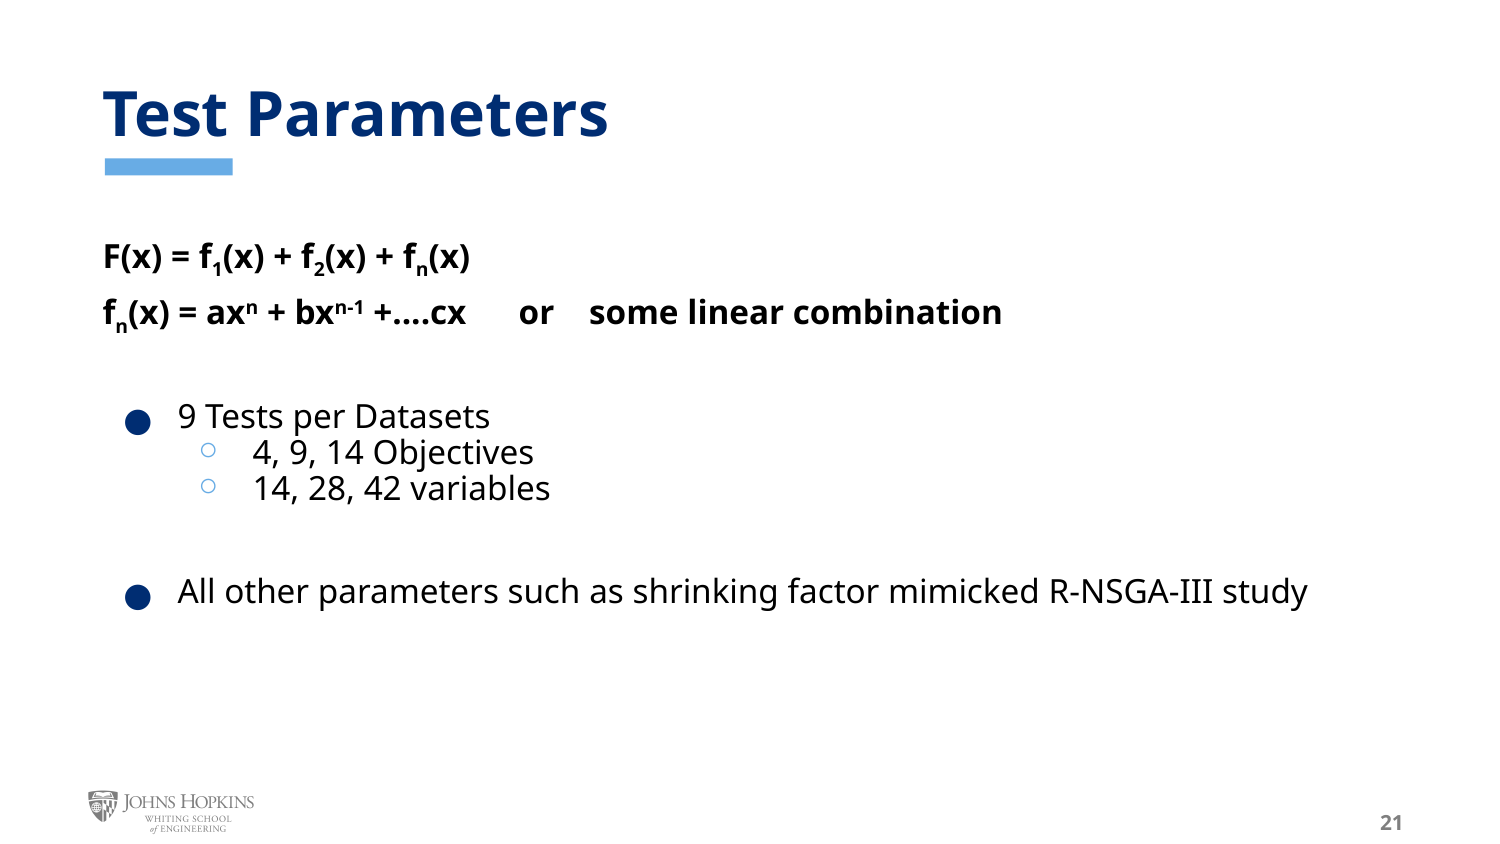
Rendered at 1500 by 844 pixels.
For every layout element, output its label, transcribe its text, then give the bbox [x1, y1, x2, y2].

title Test Parameters [87, 74, 1414, 159]
list F(x) = f1(x) + f2(x) + fn(x) fn(x) = axn + bxn-1 +....cx or some linear combination 9 Tests per Datasets 4, 9, 14 Objectives 14, 28, 42 variables All other parameters such as shrinking factor mimicked R-NSGA-III study [87, 228, 1414, 733]
